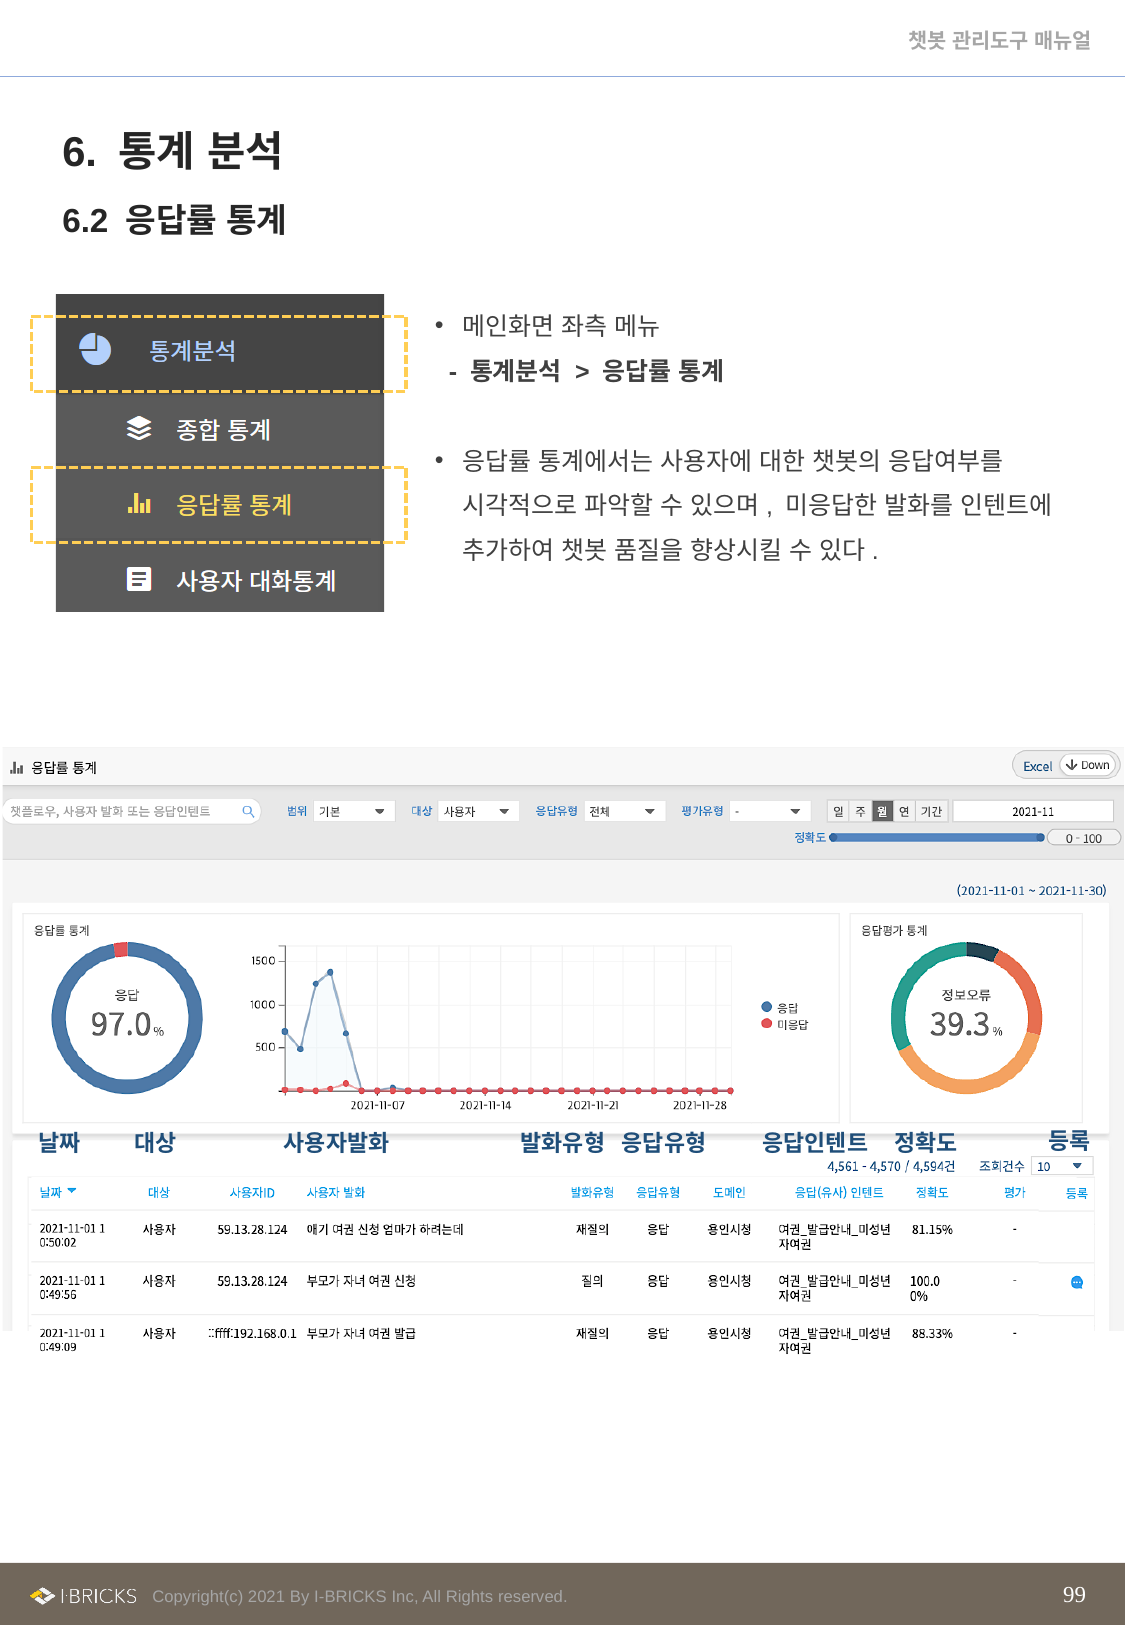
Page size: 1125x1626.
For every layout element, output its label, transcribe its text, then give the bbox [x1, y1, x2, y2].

text_box [30, 466, 55, 544]
picture [27, 1585, 138, 1606]
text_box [2, 747, 1124, 1365]
picture [55, 294, 385, 612]
text_box [30, 315, 55, 393]
slide_number 99 [991, 1566, 1102, 1620]
text_box [385, 315, 407, 393]
text_box 6.2 응답률 통계 [62, 191, 1067, 247]
text_box [385, 466, 407, 544]
text_box 메인화면 좌측 메뉴 - 통계분석 > 응답률 통계 응답률 통계에서는 사용자에 대한 챗봇의 응답여부를 시각적으로 파악할 수 있으며, 미응답한 발화를 인텐트에 추가하여 챗봇 품질을 향상시킬 수 있다. [434, 287, 1084, 572]
text_box 6. 통계 분석 [62, 117, 1067, 183]
